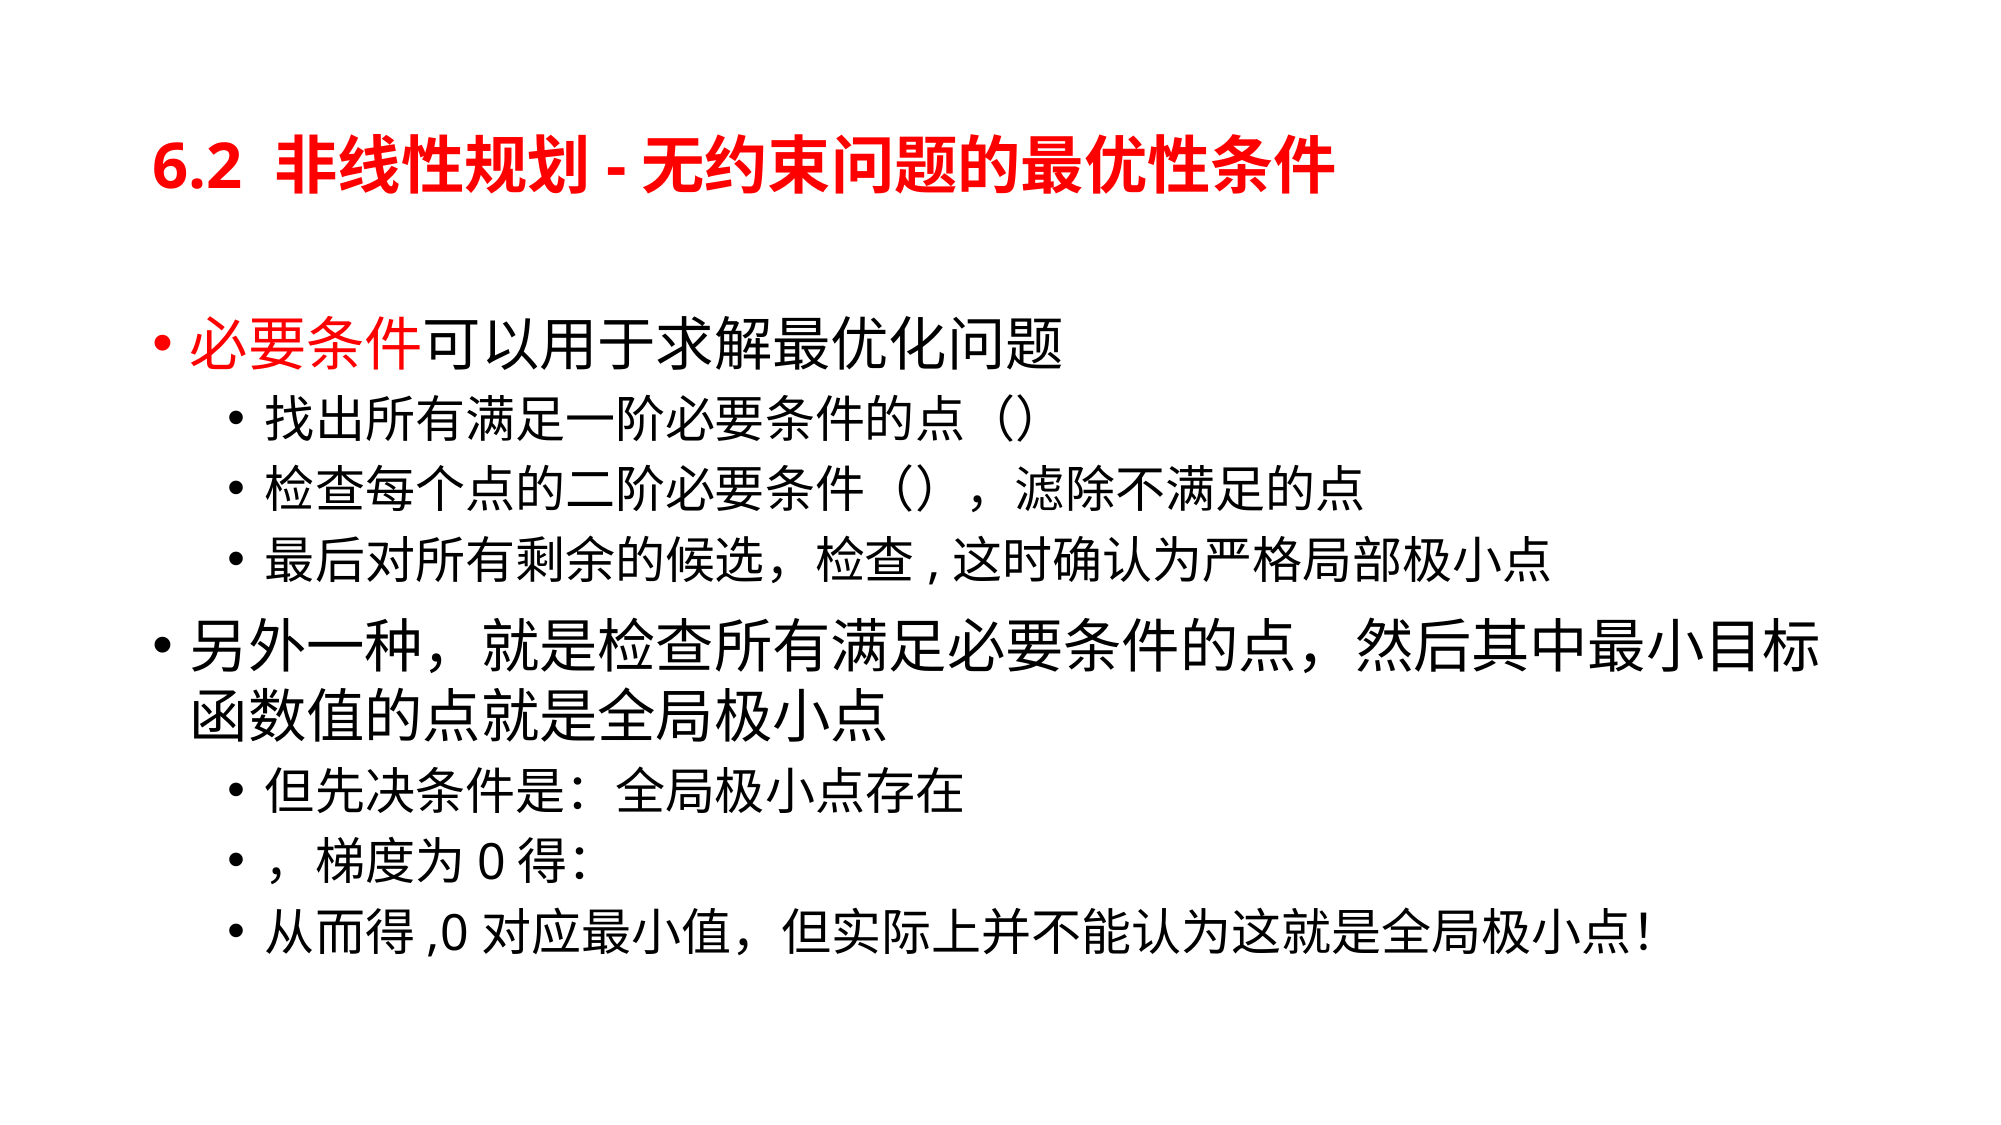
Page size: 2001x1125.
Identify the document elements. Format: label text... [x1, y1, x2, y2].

title 6.2 非线性规划-无约束问题的最优性条件 [137, 59, 1863, 278]
